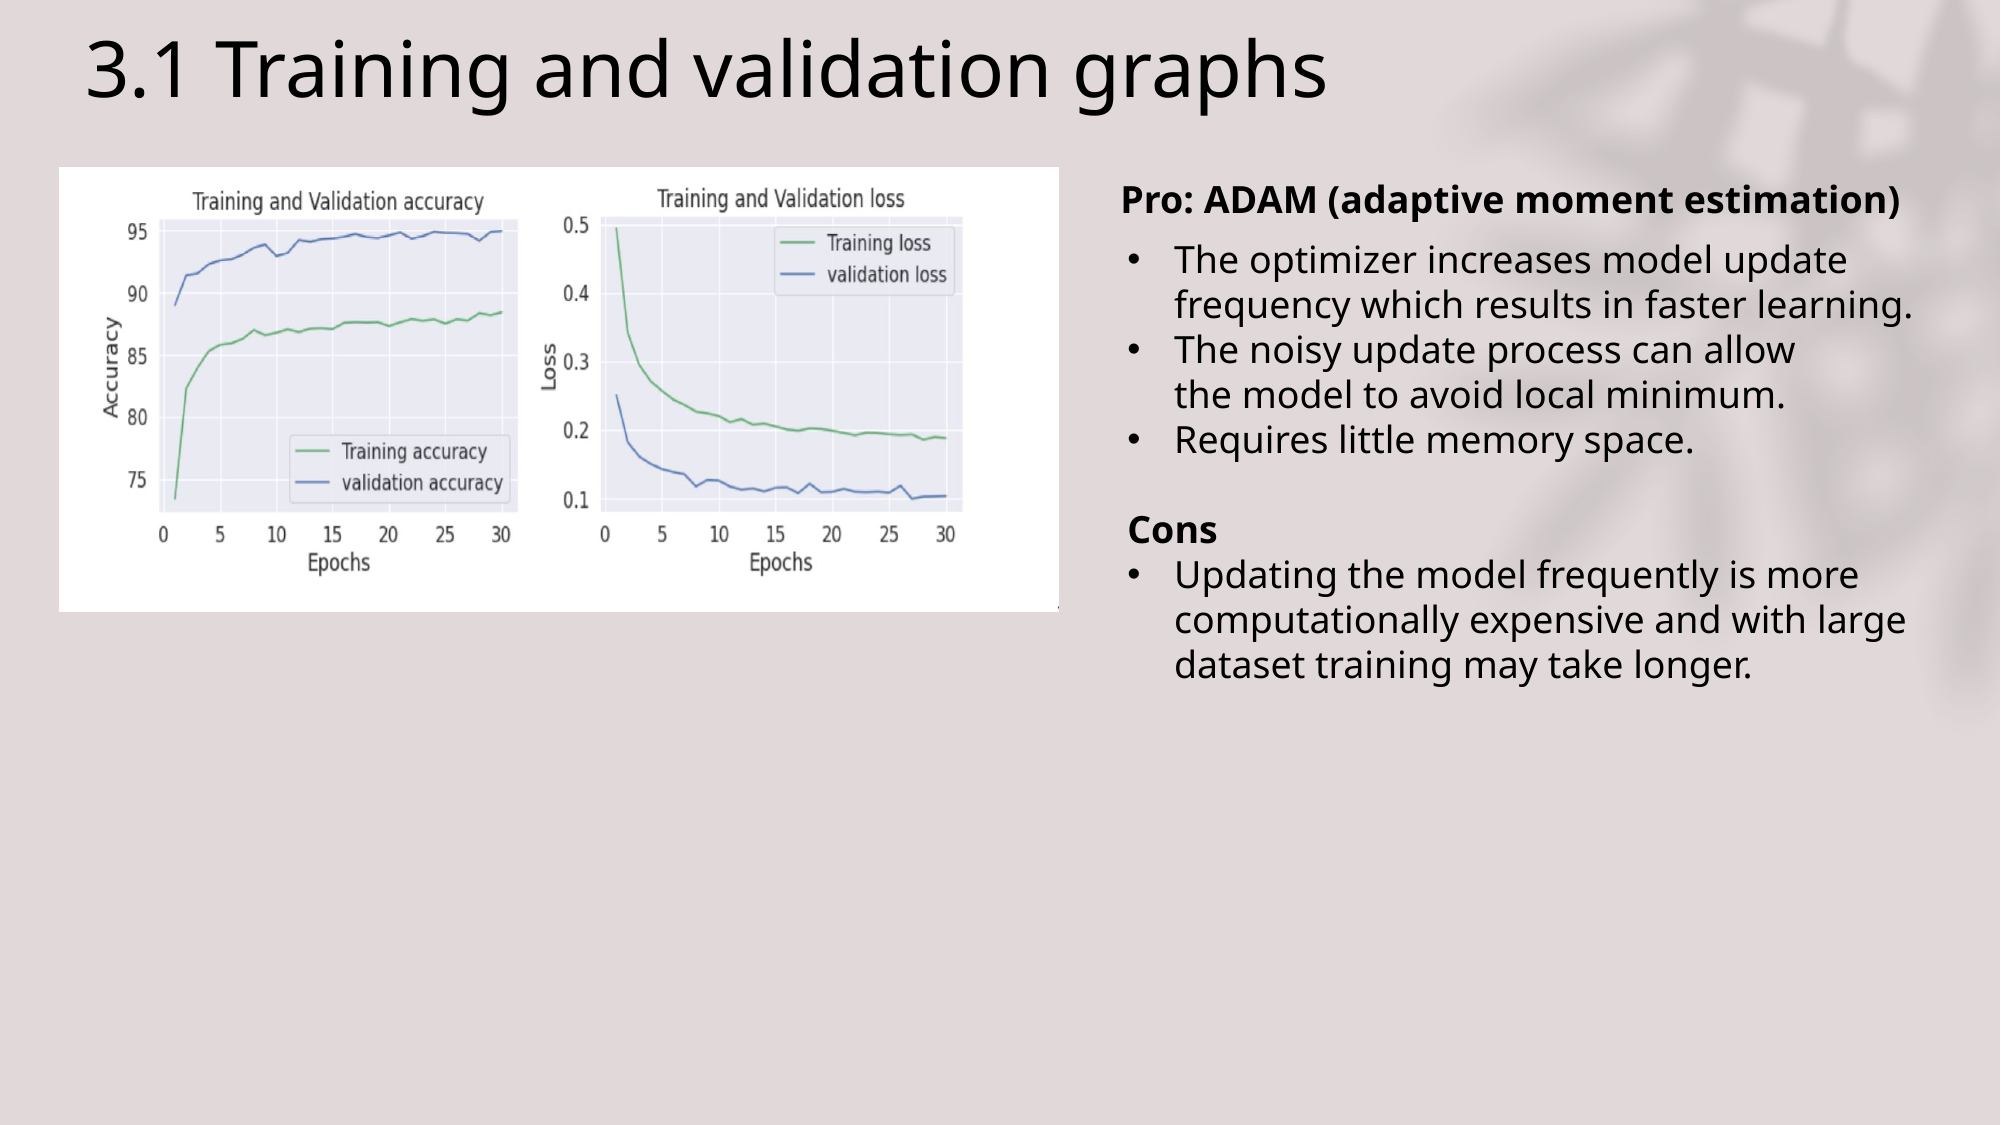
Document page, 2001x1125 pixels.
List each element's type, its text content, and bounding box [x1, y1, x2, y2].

text_box The optimizer increases model update frequency which results in faster learning. The noisy update process can allow the model to avoid local minimum. Requires little memory space. Cons Updating the model frequently is more computationally expensive and with large dataset training may take longer. [1112, 228, 1994, 694]
picture [59, 167, 1059, 612]
text_box Pro: ADAM (adaptive moment estimation) [1105, 168, 1957, 319]
title 3.1 Training and validation graphs [70, 11, 1858, 121]
